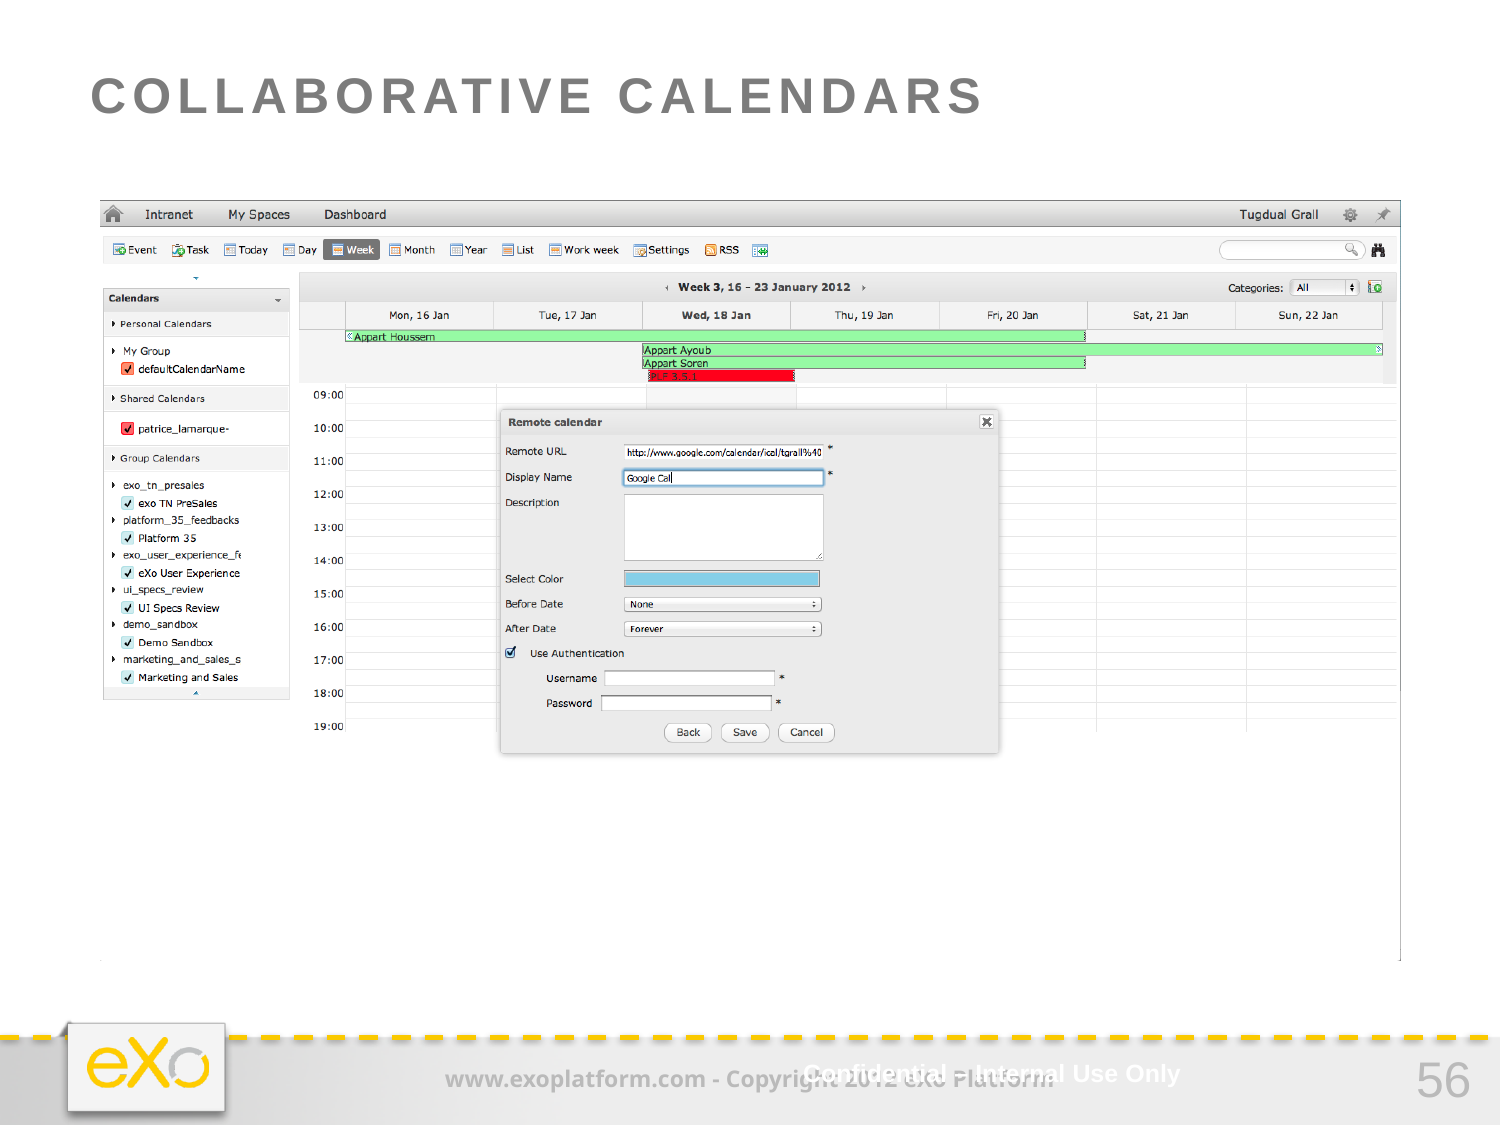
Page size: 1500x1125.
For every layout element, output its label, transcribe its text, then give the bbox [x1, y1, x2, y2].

picture [100, 200, 1401, 961]
picture [0, 1010, 1500, 1125]
title Collaborative Calendars [75, 37, 1425, 150]
text_box Confidential – Internal Use Only [788, 1050, 1197, 1095]
